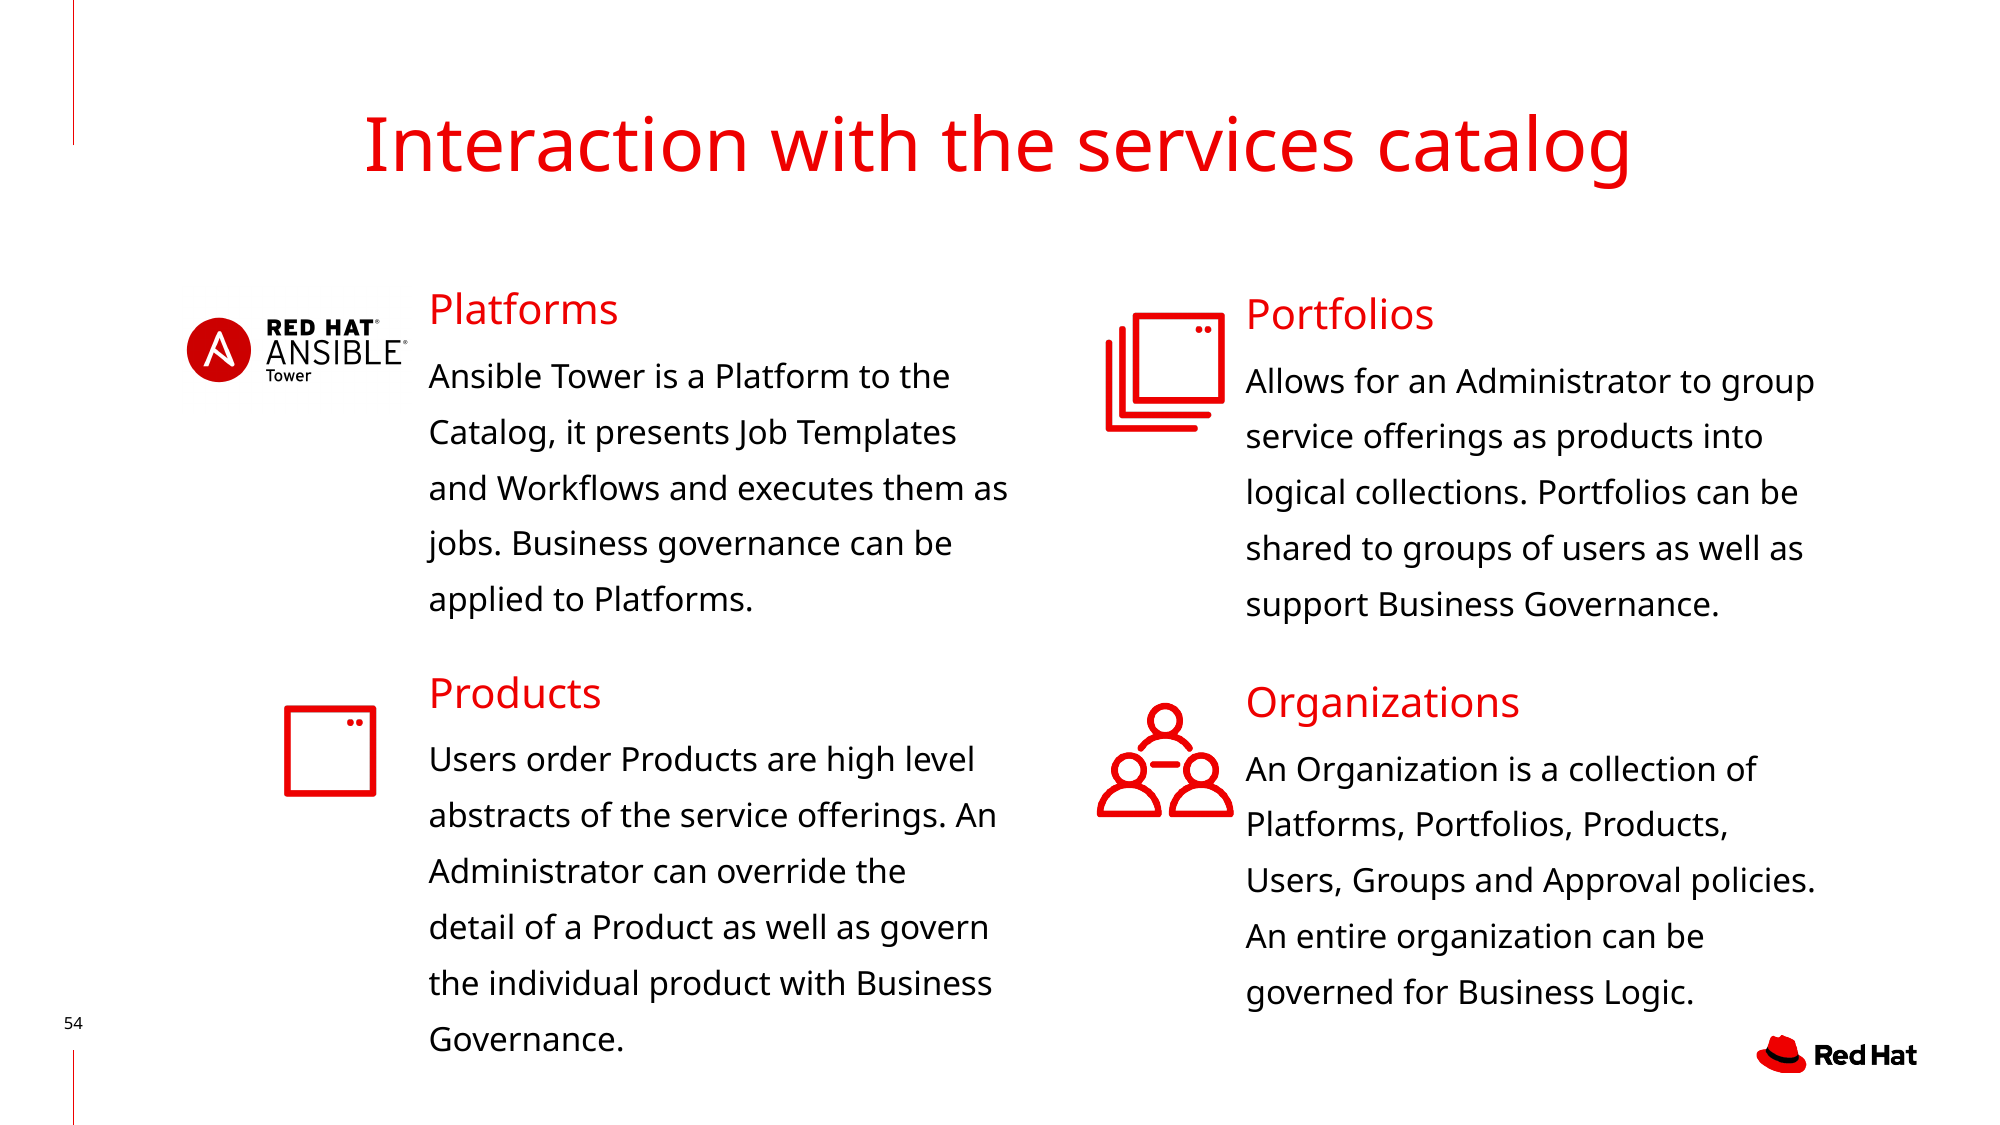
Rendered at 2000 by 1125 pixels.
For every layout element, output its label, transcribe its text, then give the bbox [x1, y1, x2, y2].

picture [1756, 1035, 1917, 1073]
text_box Portfolios [1246, 291, 1546, 339]
text_box Interaction with the services catalog [208, 61, 1792, 202]
picture [1084, 291, 1246, 454]
slide_number ‹#› [13, 1012, 134, 1036]
text_box Allows for an Administrator to group service offerings as products into logical collections. Portfolios can be shared to groups of users as well as support Business Governance. [1245, 343, 1830, 475]
text_box Platforms [428, 286, 729, 334]
picture [249, 669, 412, 832]
text_box Users order Products are high level abstracts of the service offerings. An Administrator can override the detail of a Product as well as govern the individual product with Business Governance. [428, 722, 1000, 884]
text_box An Organization is a collection of Platforms, Portfolios, Products, Users, Groups and Approval policies. An entire organization can be governed for Business Logic. [1245, 731, 1830, 863]
text_box Organizations [1246, 679, 1546, 727]
text_box Ansible Tower is a Platform to the Catalog, it presents Job Templates and Workflows and executes them as jobs. Business governance can be applied to Platforms. [428, 338, 1013, 470]
text_box Products [428, 670, 729, 717]
picture [1084, 679, 1246, 841]
picture [181, 286, 412, 415]
